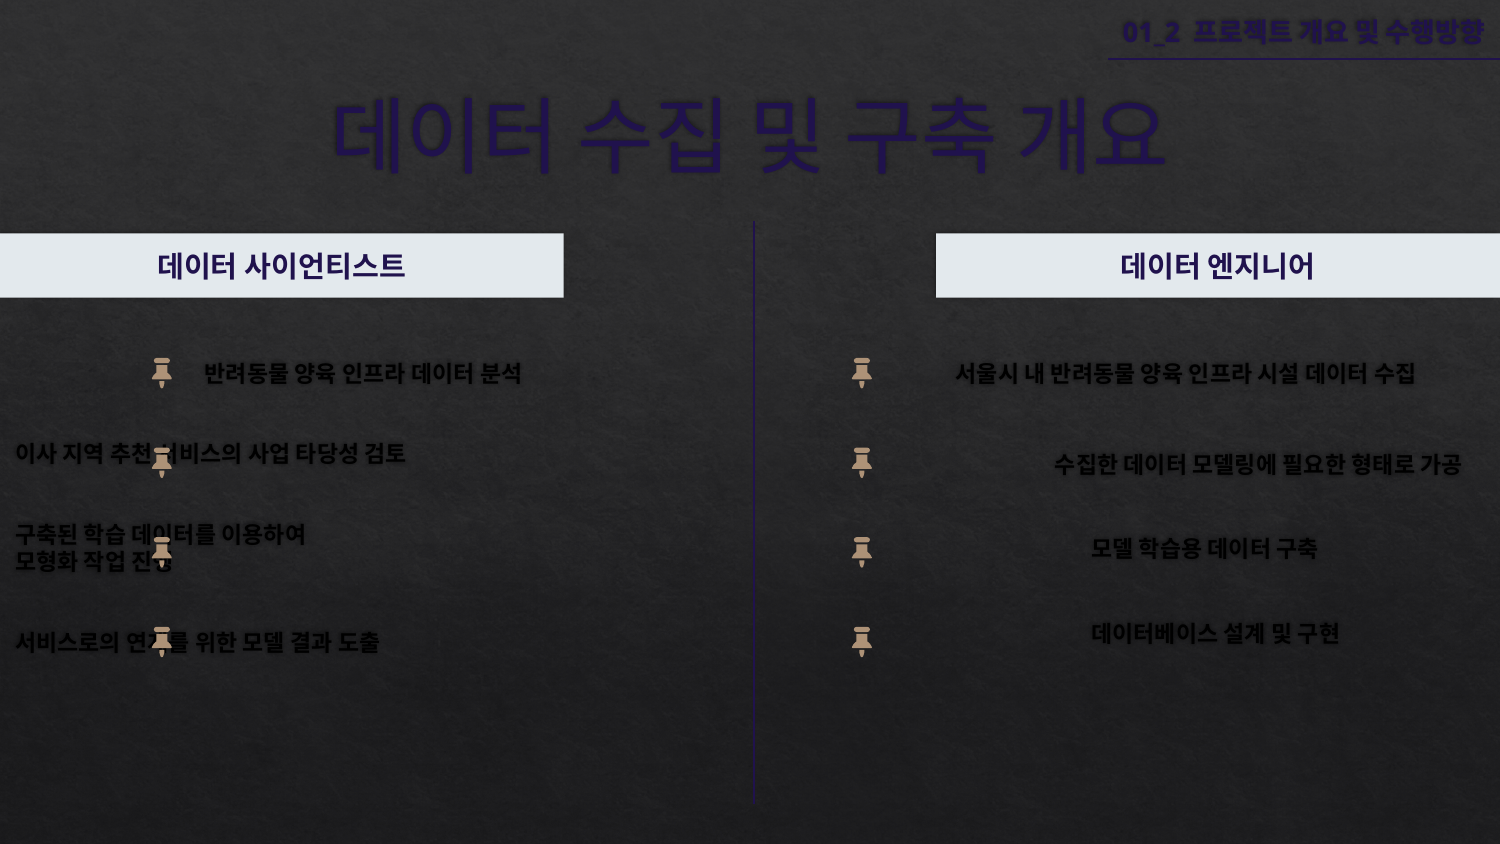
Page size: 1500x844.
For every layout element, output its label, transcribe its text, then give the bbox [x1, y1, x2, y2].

subtitle 수집한 데이터 모델링에 필요한 형태로 가공 [1039, 435, 1500, 492]
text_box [851, 447, 873, 479]
subtitle 서비스로의 연계를 위한 모델 결과 도출 [0, 613, 424, 671]
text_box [151, 536, 172, 568]
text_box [151, 447, 172, 479]
subtitle 이사 지역 추천 서비스의 사업 타당성 검토 [0, 425, 461, 483]
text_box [851, 357, 873, 389]
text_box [151, 626, 172, 658]
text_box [851, 536, 873, 568]
list 반려동물 양육 인프라 데이터 분석 [189, 344, 614, 402]
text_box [851, 626, 873, 658]
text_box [151, 357, 172, 389]
subtitle 모델 학습용 데이터 구축 [1076, 519, 1500, 601]
subtitle 01_2 프로젝트 개요 및 수행방향 [889, 0, 1500, 77]
title 데이터 수집 및 구축 개요 [51, 69, 1449, 163]
title 데이터 사이언티스트 [0, 233, 564, 298]
title 데이터 엔지니어 [936, 233, 1500, 298]
subtitle 구축된 학습 데이터를 이용하여 모형화 작업 진행 [0, 505, 424, 591]
subtitle 데이터베이스 설계 및 구현 [1076, 604, 1500, 690]
subtitle 서울시 내 반려동물 양육 인프라 시설 데이터 수집 [940, 344, 1500, 422]
